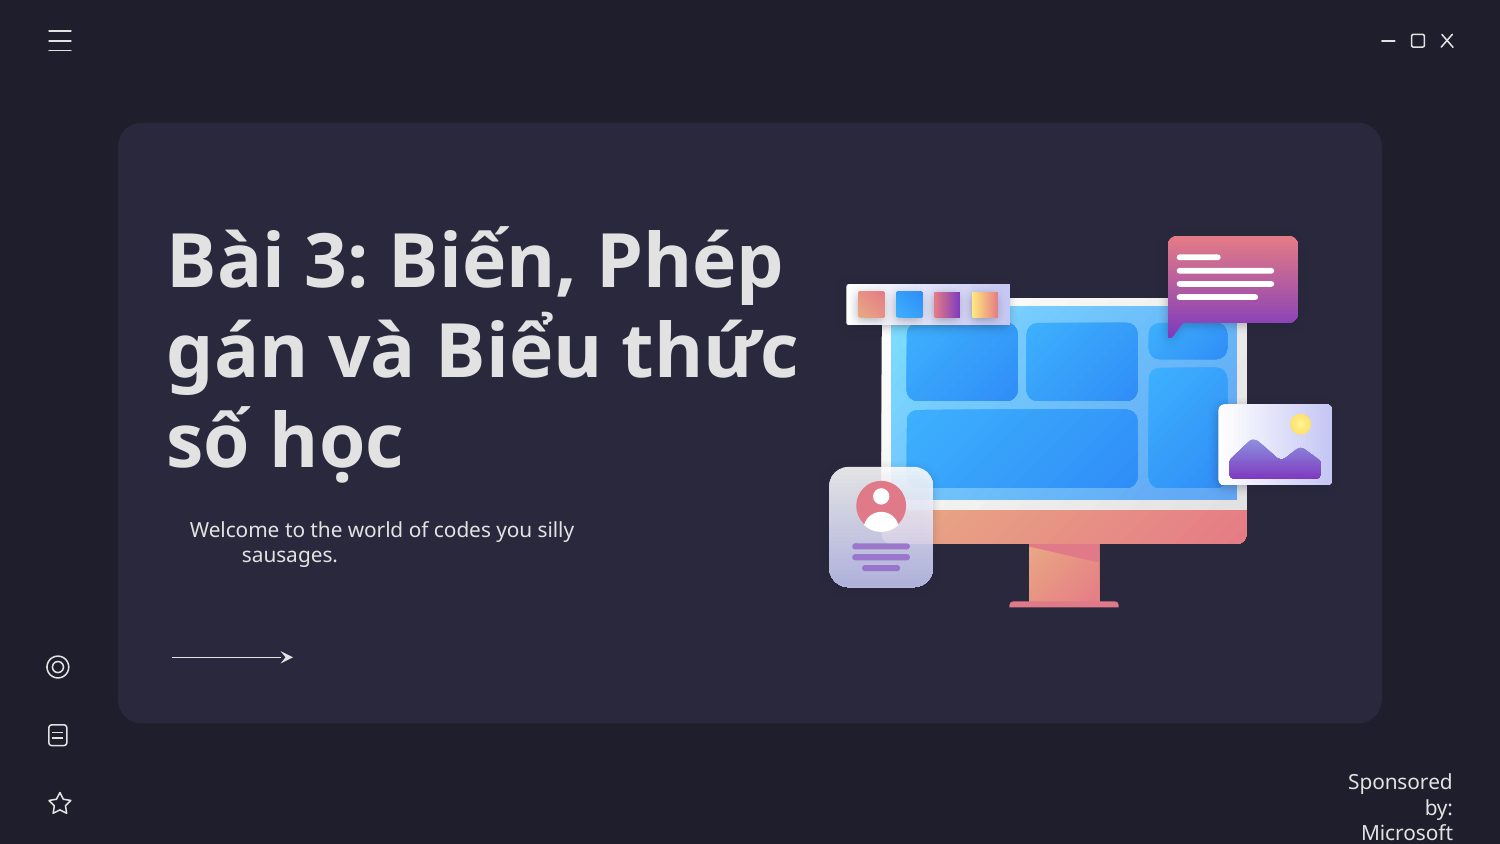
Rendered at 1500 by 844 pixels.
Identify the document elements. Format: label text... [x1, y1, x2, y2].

text_box [46, 27, 74, 32]
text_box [48, 30, 72, 51]
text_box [846, 283, 1011, 326]
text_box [1167, 235, 1299, 339]
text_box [881, 297, 1247, 608]
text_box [46, 655, 72, 814]
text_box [1218, 403, 1333, 486]
subtitle Sponsored by: Microsoft [1332, 780, 1453, 834]
subtitle Welcome to the world of codes you silly sausages. [151, 506, 639, 577]
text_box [828, 466, 934, 588]
title Bài 3: Biến, Phép gán và Biểu thức số học [151, 216, 823, 480]
